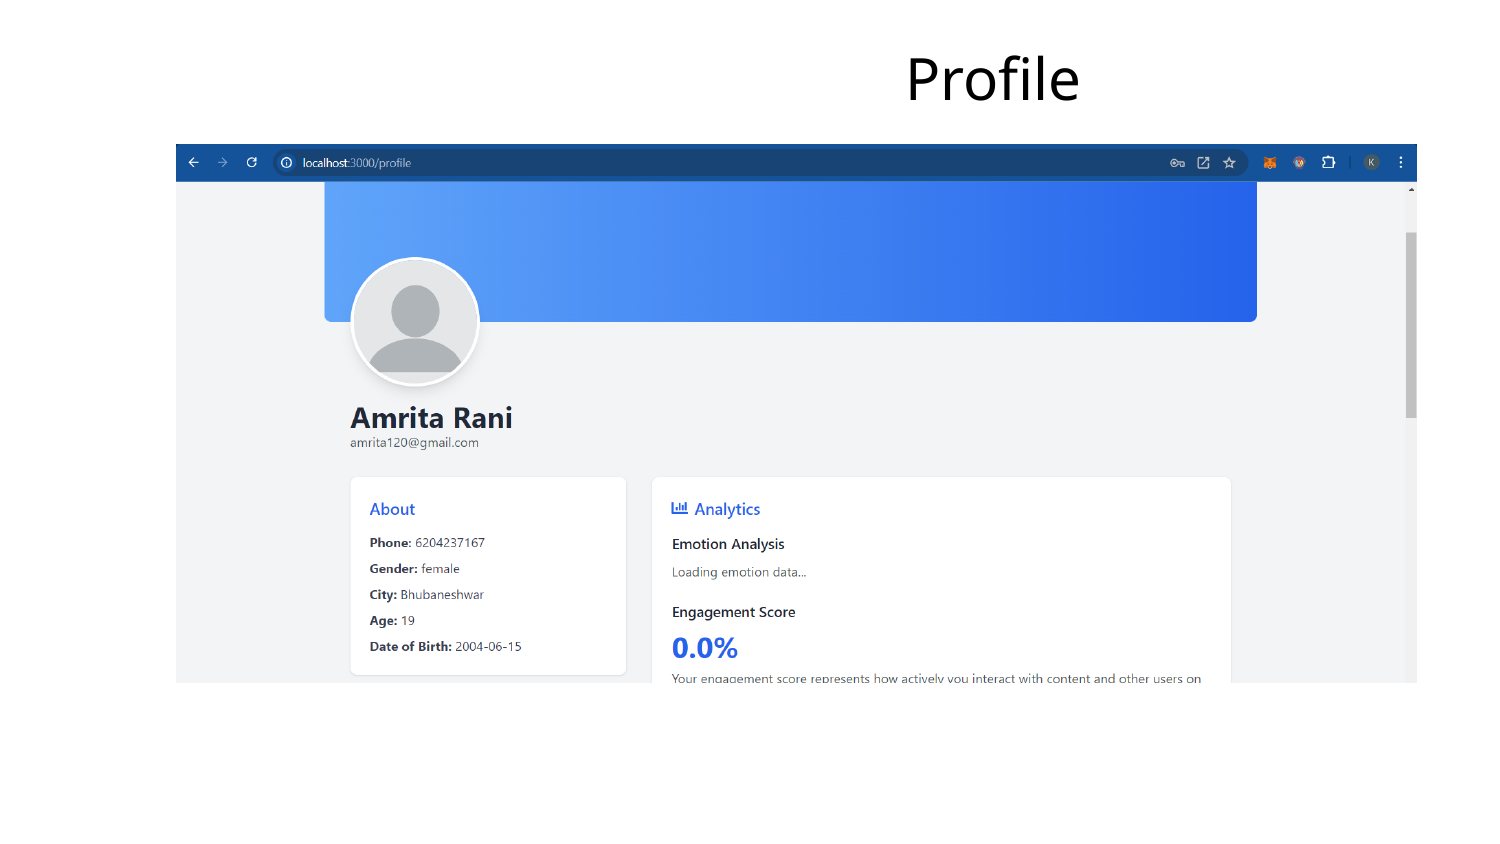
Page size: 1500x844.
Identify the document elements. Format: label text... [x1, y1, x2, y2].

picture [176, 144, 1418, 684]
title Profile [318, 26, 1500, 121]
